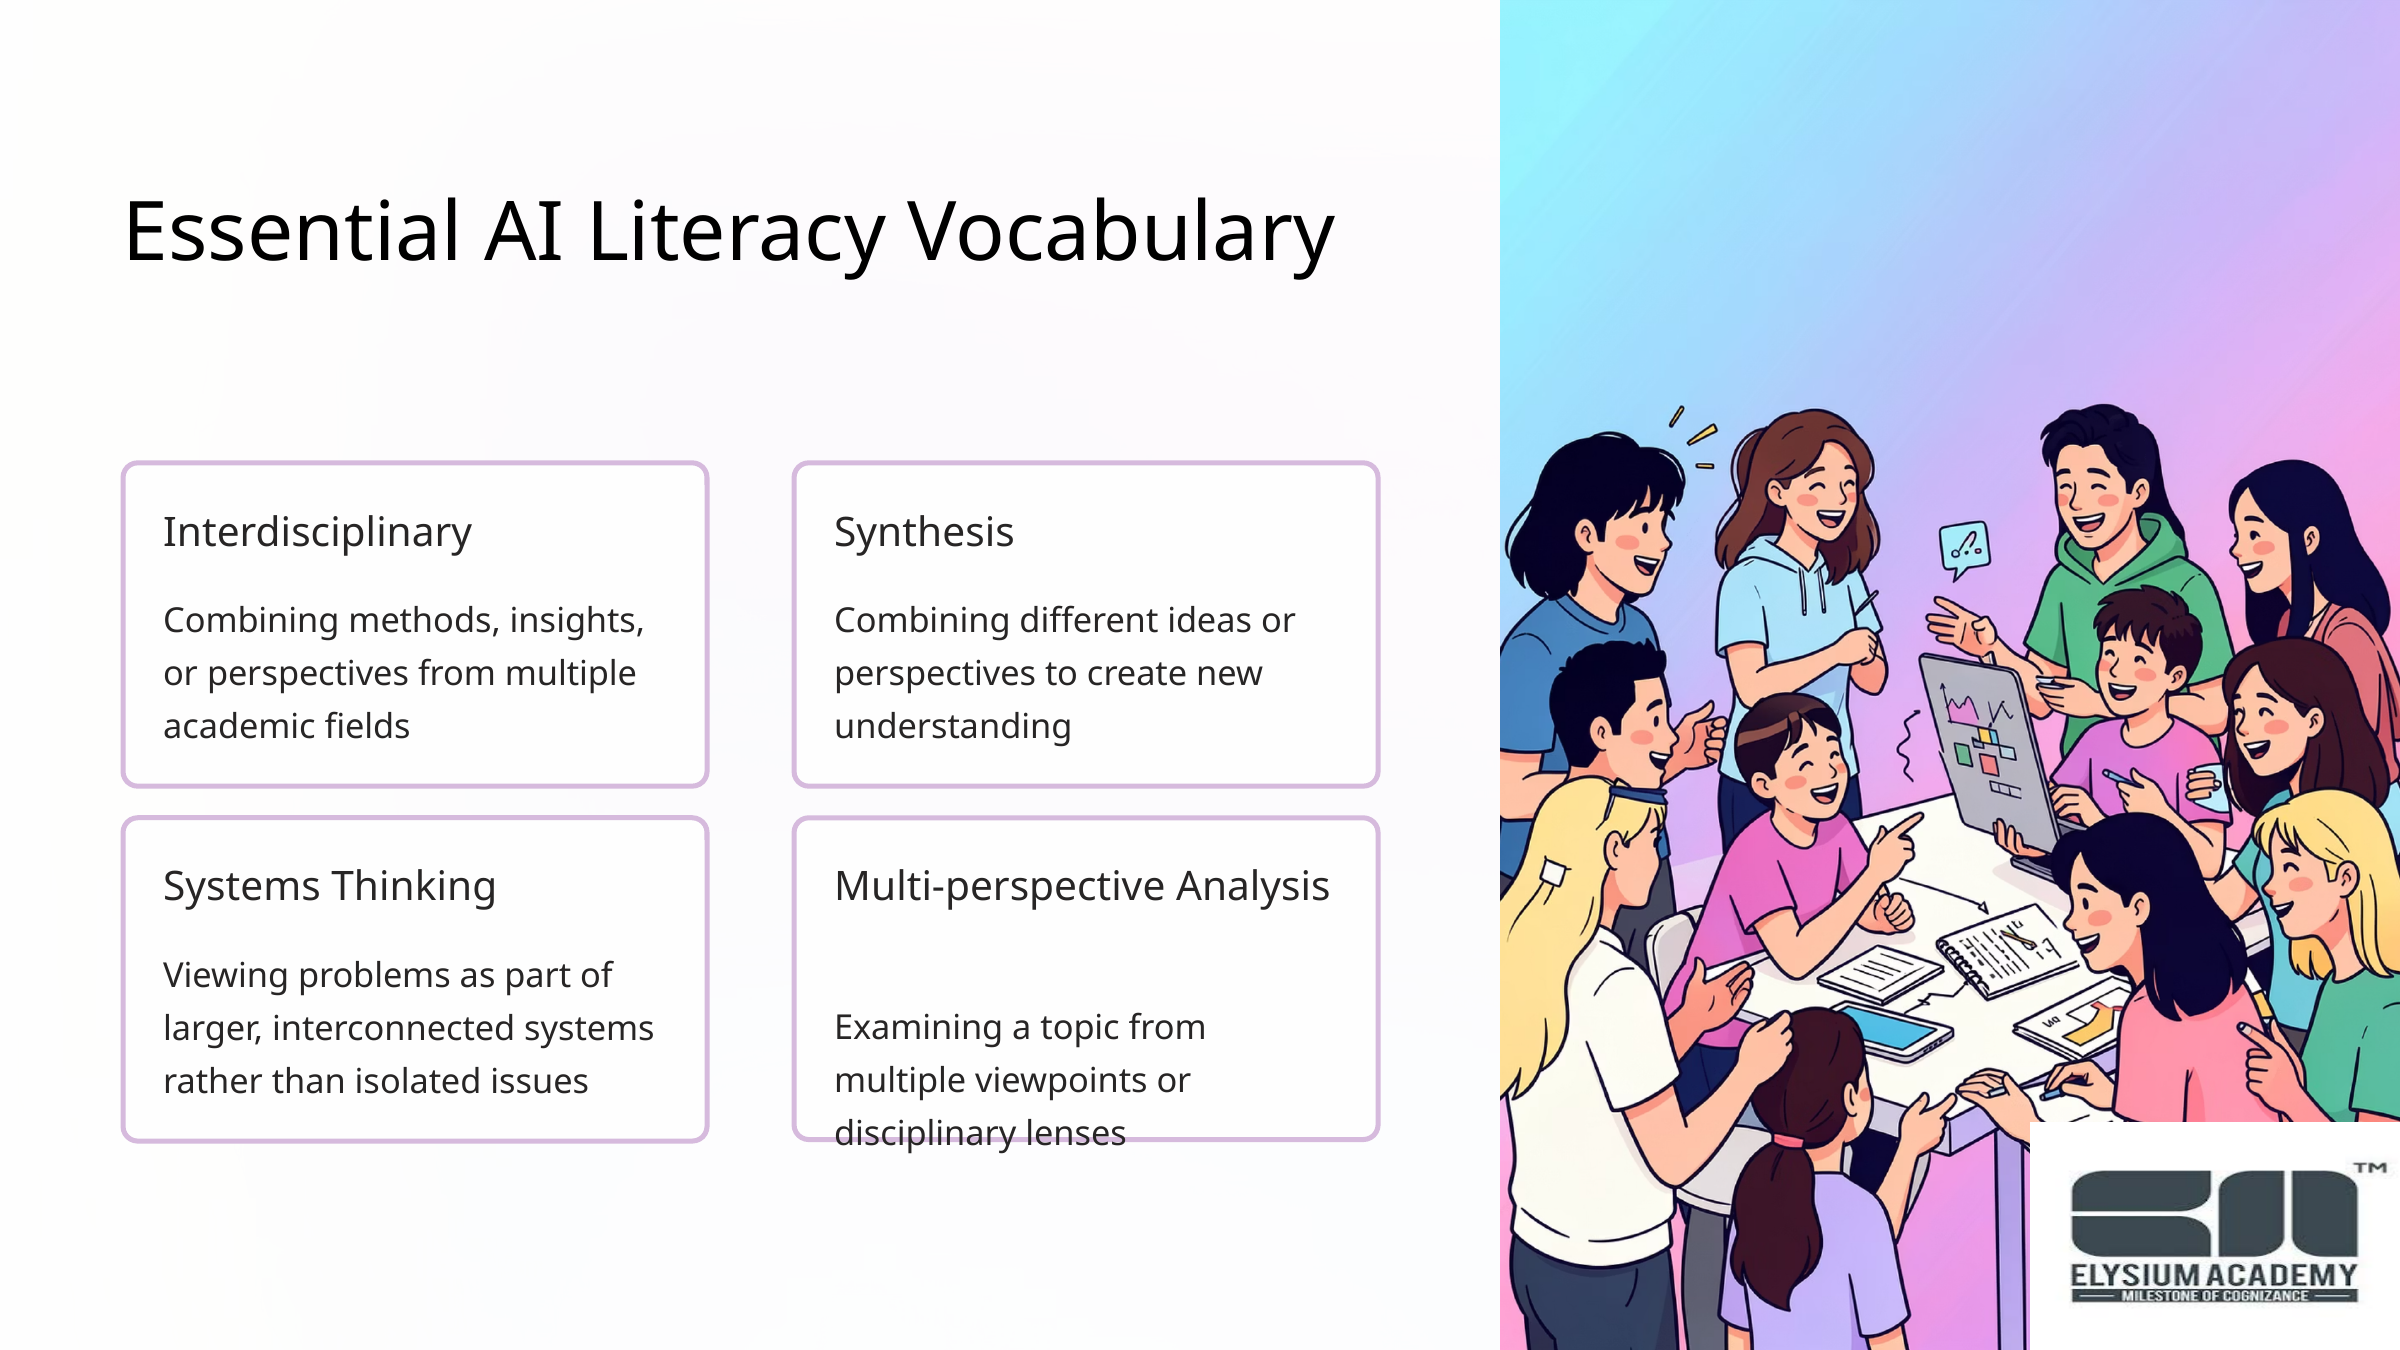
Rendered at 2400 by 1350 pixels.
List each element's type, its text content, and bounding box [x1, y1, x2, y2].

text_box Combining methods, insights, or perspectives from multiple academic fields [163, 586, 667, 747]
text_box Essential AI Literacy Vocabulary [123, 173, 1377, 381]
text_box Combining different ideas or perspectives to create new understanding [834, 586, 1338, 747]
picture [1499, 0, 2400, 1350]
text_box [123, 817, 708, 1142]
text_box Viewing problems as part of larger, interconnected systems rather than isolated issues [163, 941, 667, 1101]
text_box [794, 462, 1379, 787]
text_box Multi-perspective Analysis [834, 857, 1338, 962]
text_box [794, 817, 1379, 1140]
text_box Synthesis [834, 503, 1248, 555]
text_box [123, 462, 708, 787]
text_box Systems Thinking [163, 857, 577, 910]
text_box Interdisciplinary [163, 503, 577, 555]
text_box Examining a topic from multiple viewpoints or disciplinary lenses [834, 992, 1338, 1100]
